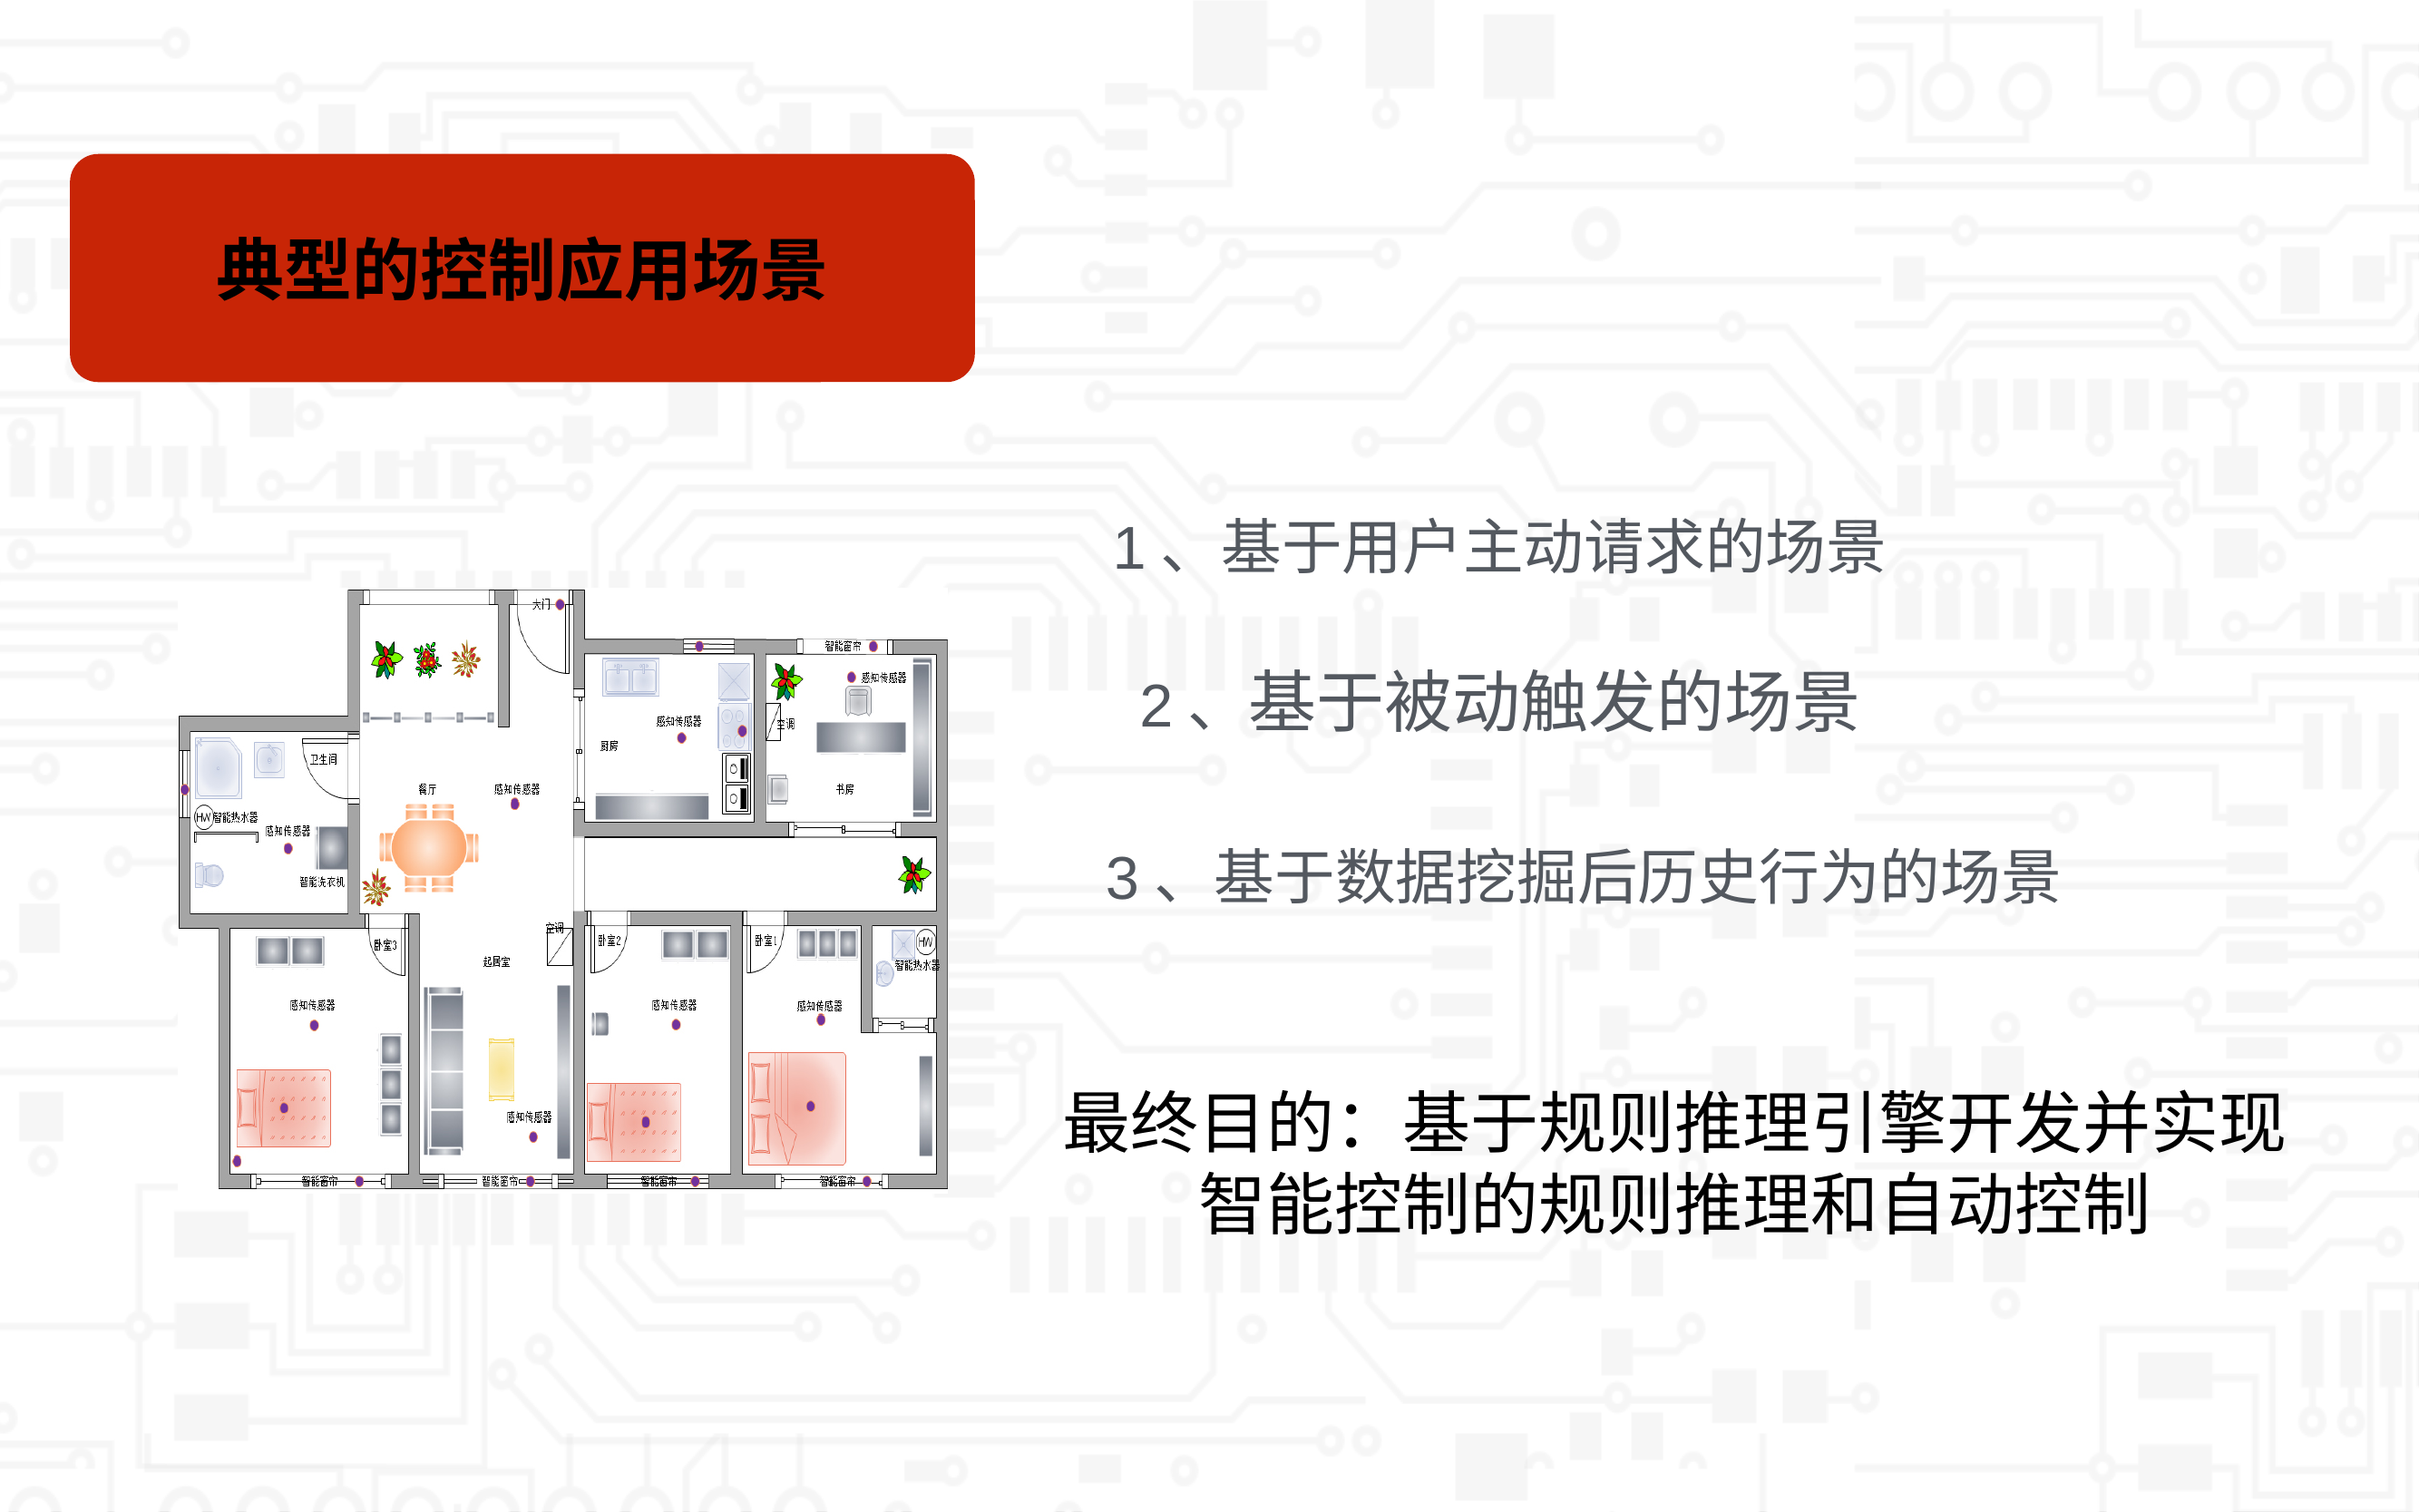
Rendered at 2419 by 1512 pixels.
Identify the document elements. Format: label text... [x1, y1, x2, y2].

text_box 3、基于数据挖掘后历史行为的场景 [951, 830, 2070, 919]
text_box 最终目的：基于规则推理引擎开发并实现智能控制的规则推理和自动控制 [1044, 1071, 2305, 1251]
text_box 1、基于用户主动请求的场景 [1105, 501, 1896, 590]
picture [178, 587, 948, 1194]
text_box 典型的控制应用场景 [70, 153, 975, 383]
text_box 2、基于被动触发的场景 [1131, 651, 1868, 749]
